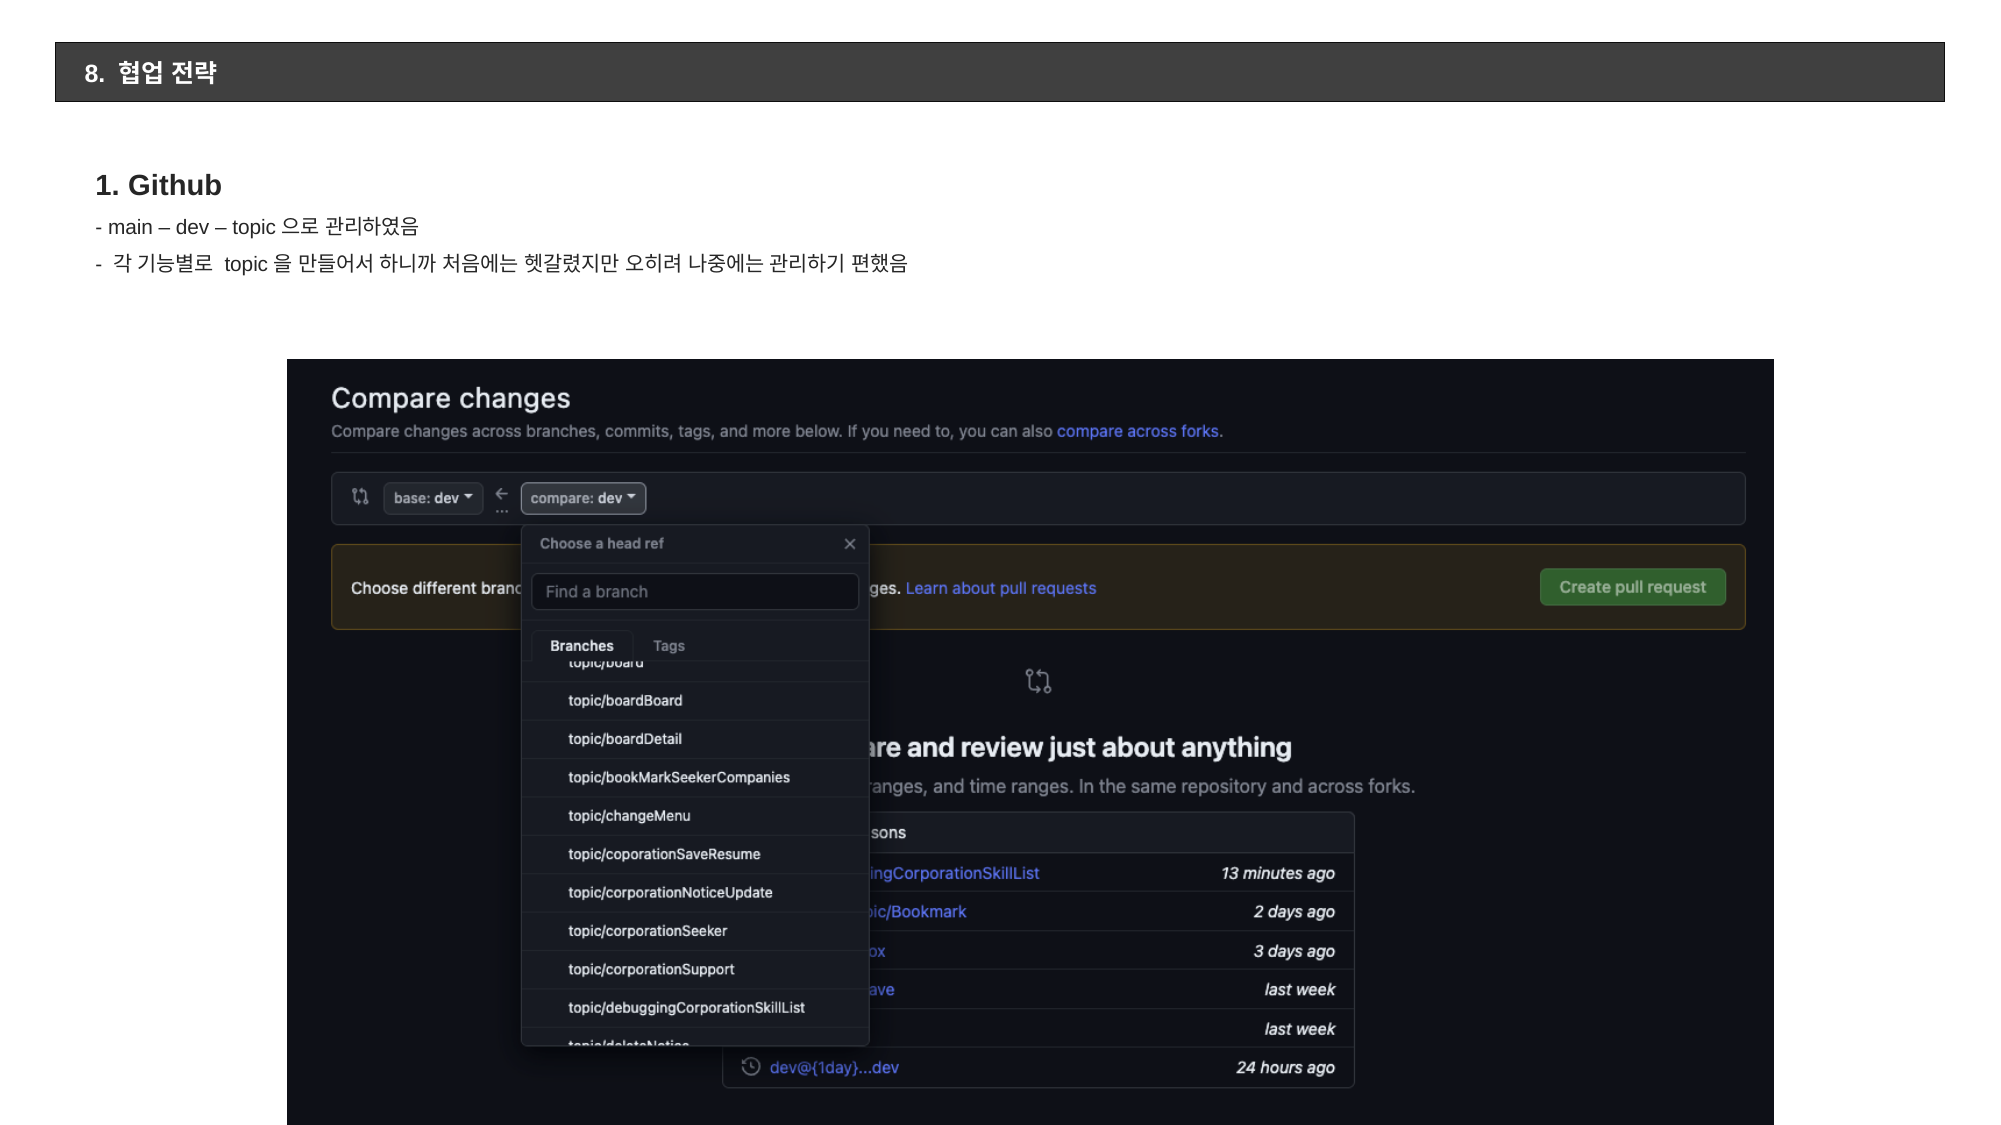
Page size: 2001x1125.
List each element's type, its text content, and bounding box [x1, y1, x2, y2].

picture [287, 359, 1774, 1125]
text_box 1. Github - main – dev – topic으로 관리하였음 - 각 기능별로 topic을 만들어서 하니까 처음에는 헷갈렸지만 오히려 나중에는 관리하기 편했음 [80, 133, 1153, 563]
text_box 8. 협업 전략 [54, 42, 1946, 103]
